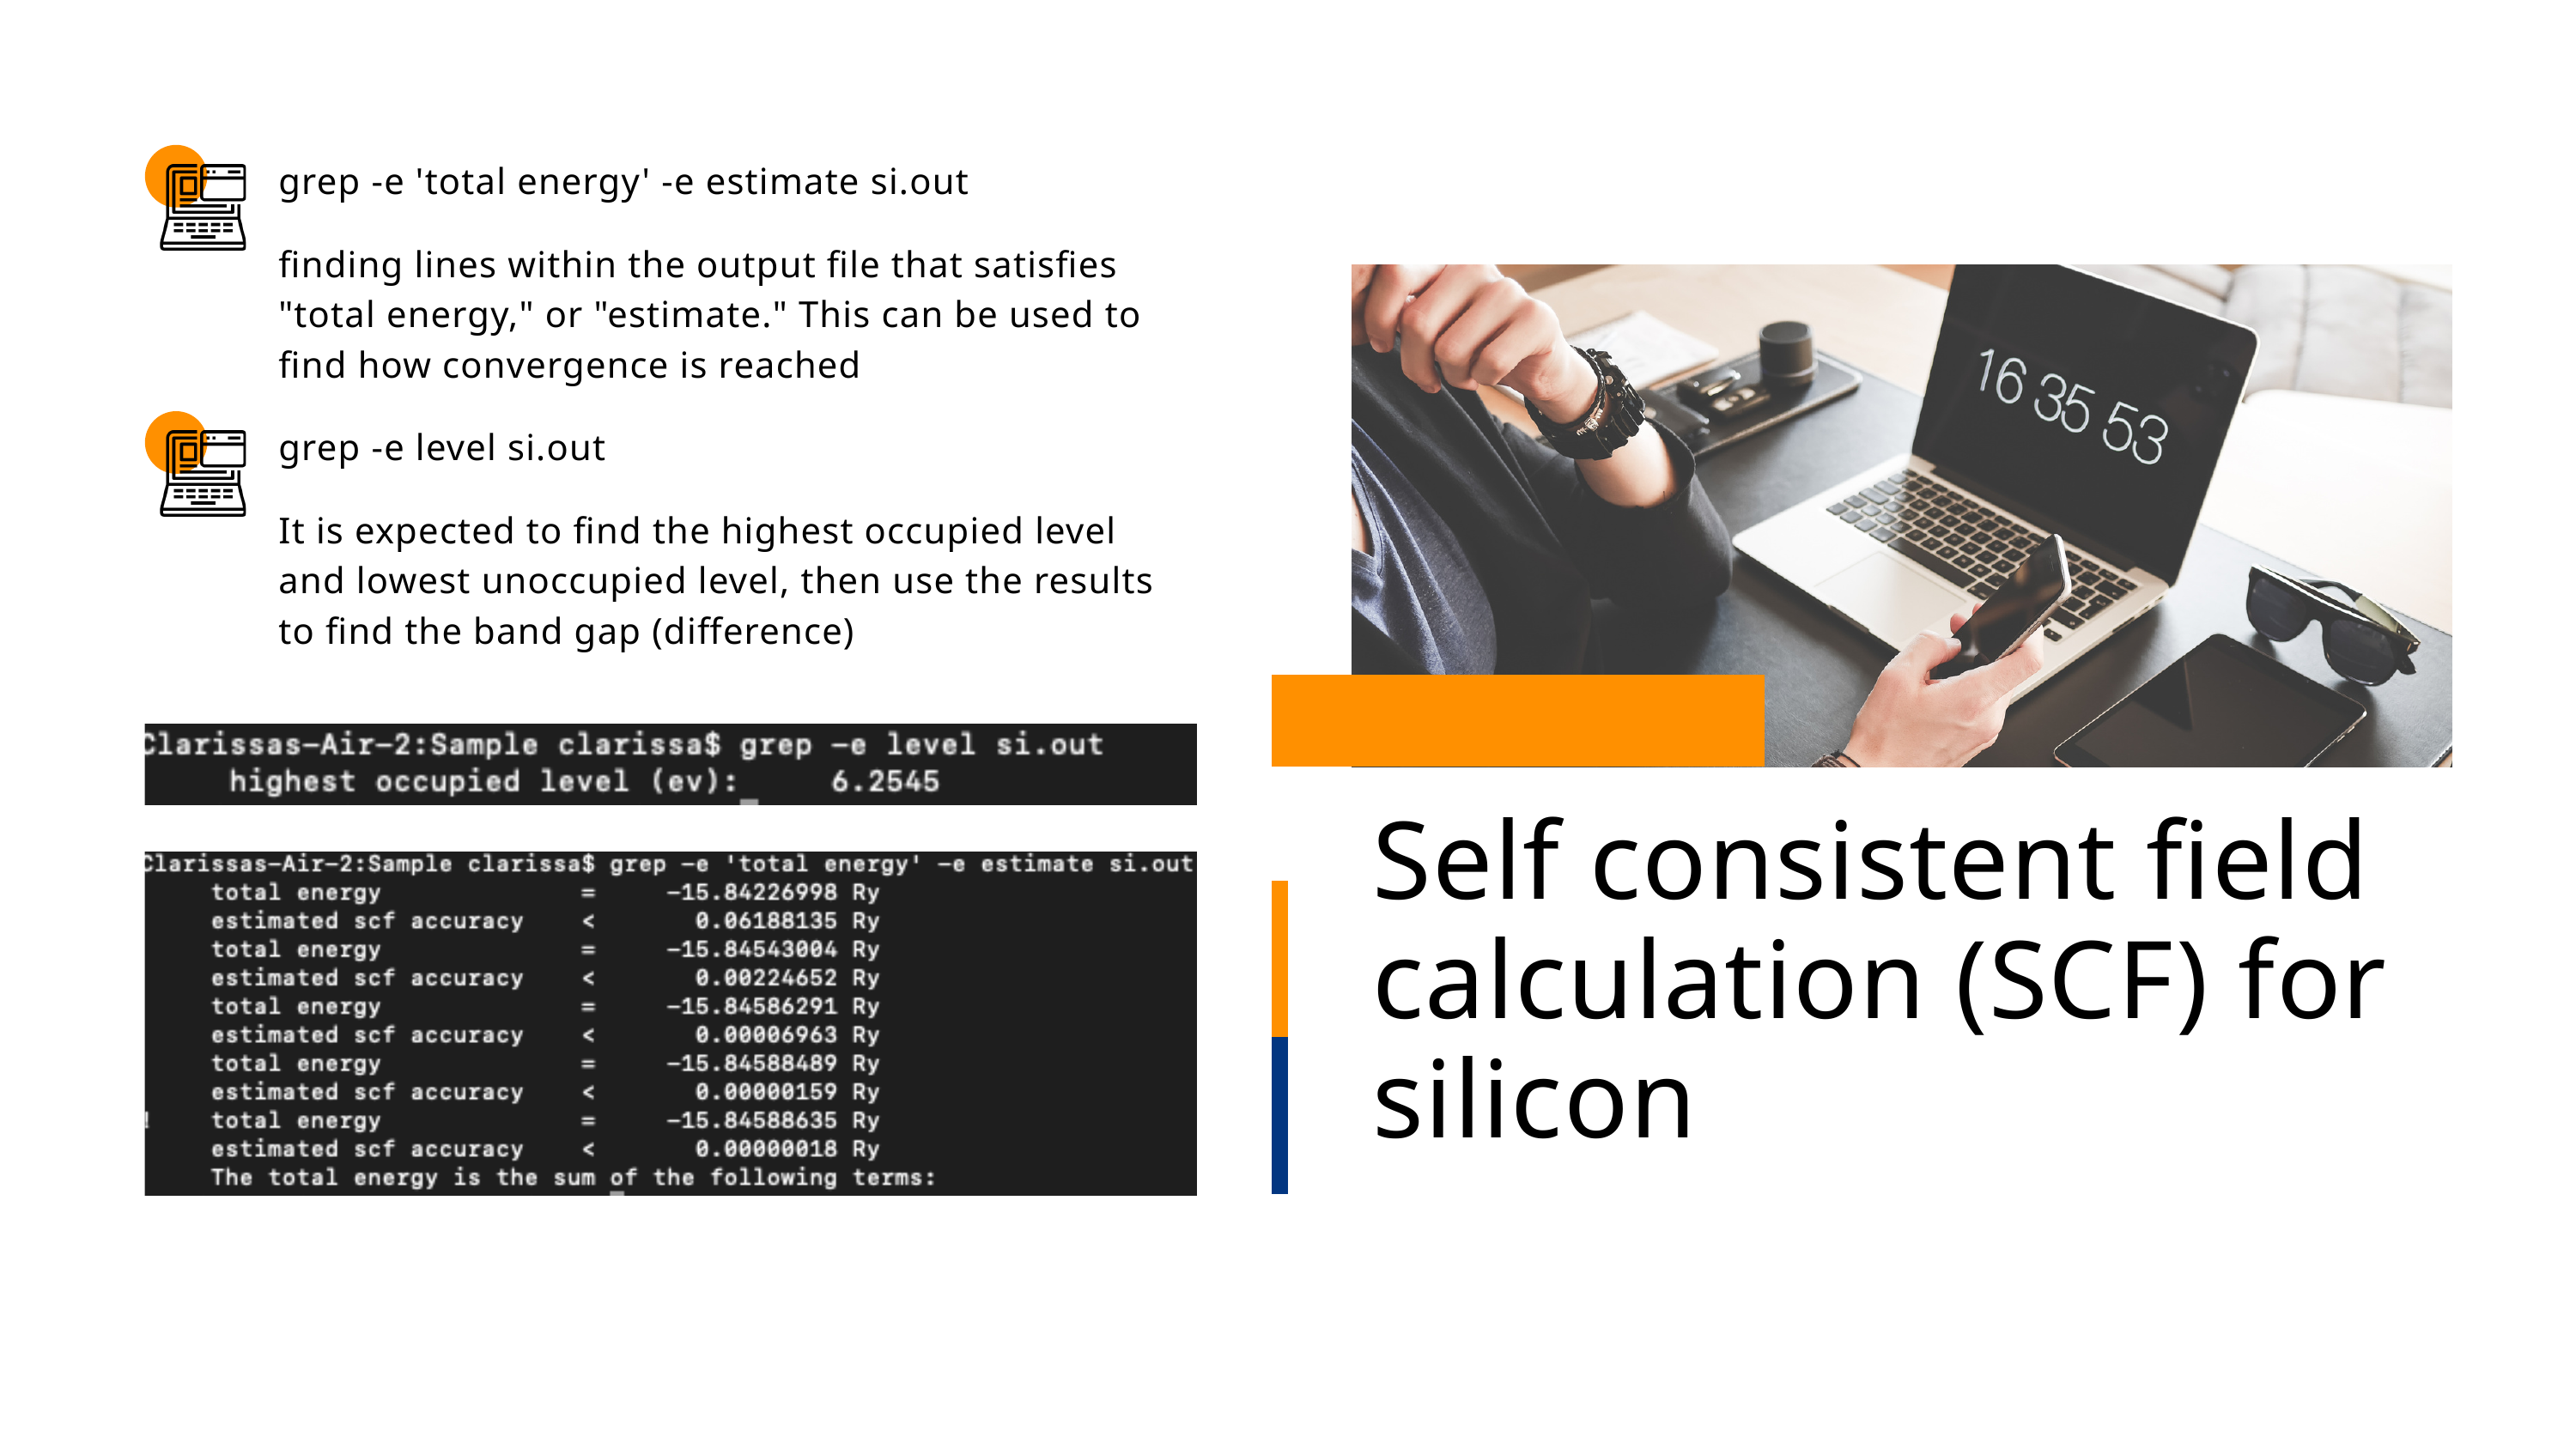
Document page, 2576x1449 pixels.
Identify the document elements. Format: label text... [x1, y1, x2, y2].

text_box [160, 164, 246, 251]
text_box [1351, 264, 2452, 767]
text_box It is expected to find the highest occupied level and lowest unoccupied level, then use the results to find the band gap (difference) [278, 500, 1178, 652]
text_box [144, 724, 1197, 805]
text_box [160, 430, 246, 518]
text_box finding lines within the output file that satisfies "total energy," or "estimate." This can be used to find how convergence is reached [278, 234, 1178, 385]
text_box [144, 144, 208, 208]
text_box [1271, 880, 1289, 1195]
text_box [144, 410, 208, 475]
text_box Self consistent field calculation (SCF) for silicon [1372, 802, 2452, 1160]
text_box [1271, 674, 1765, 767]
text_box [144, 852, 1197, 1196]
text_box grep -e level si.out [278, 417, 969, 518]
text_box grep -e 'total energy' -e estimate si.out [278, 150, 1178, 202]
